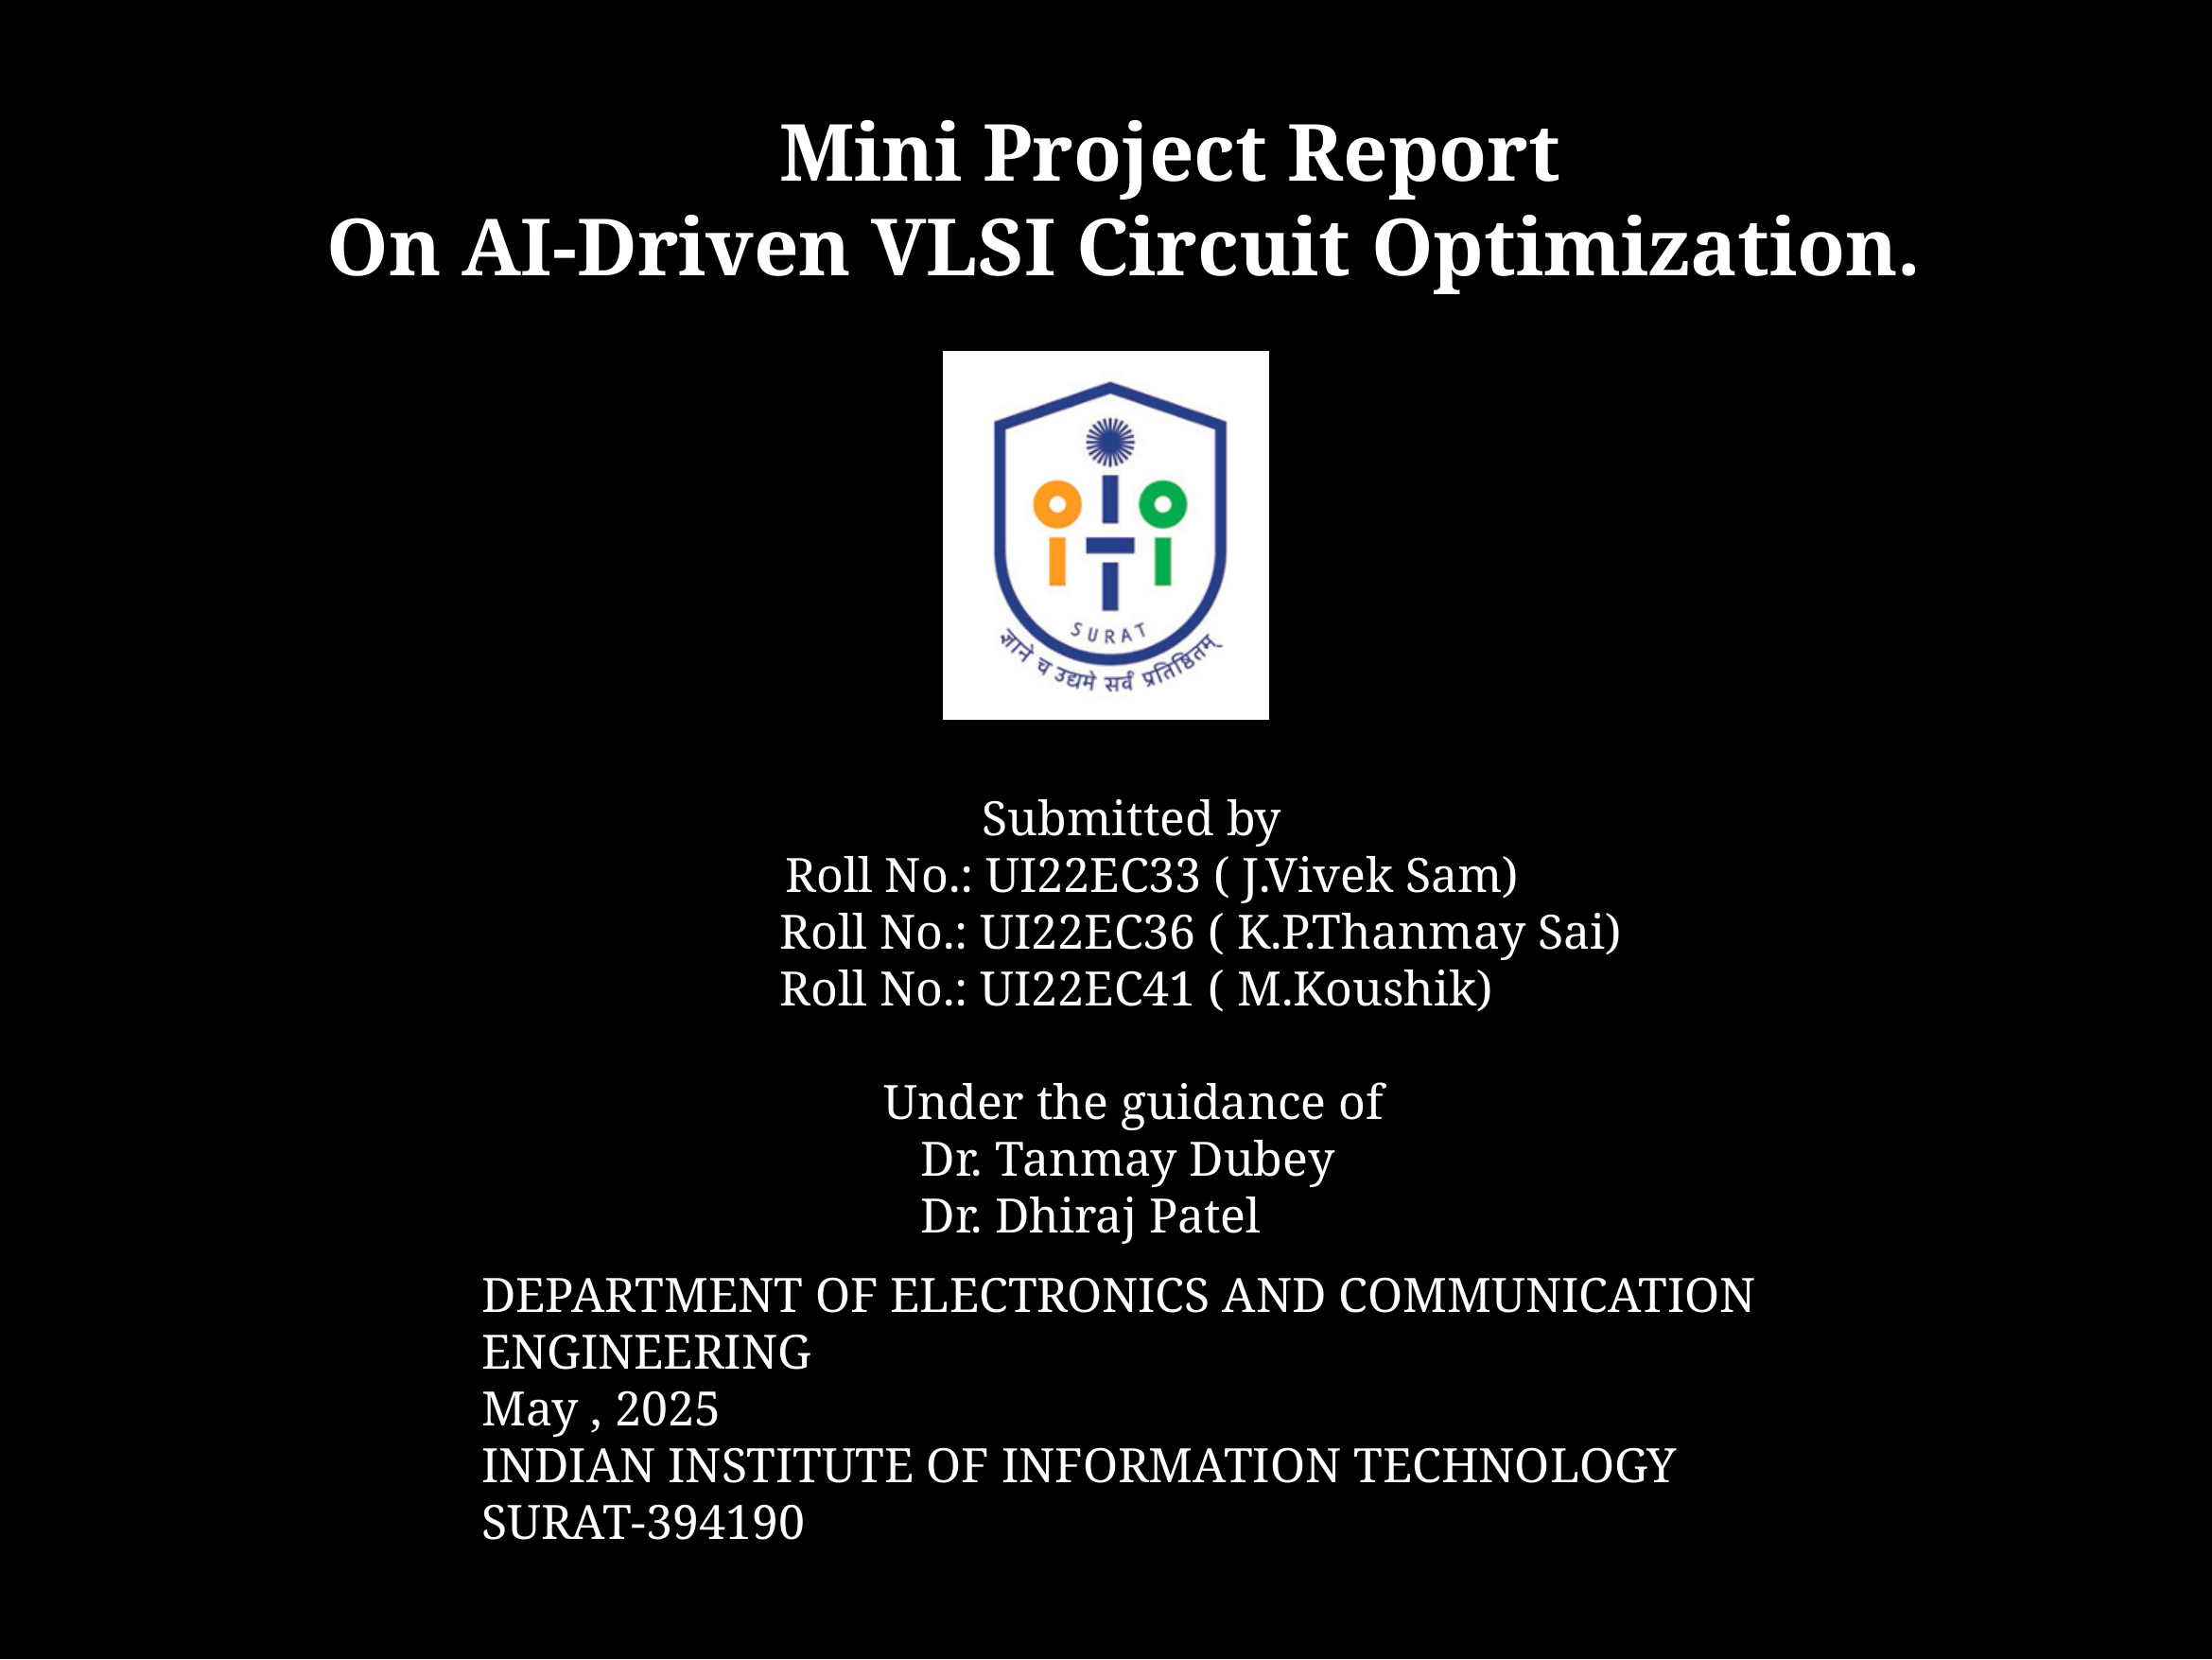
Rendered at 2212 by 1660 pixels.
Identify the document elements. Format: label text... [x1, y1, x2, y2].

text_box DEPARTMENT OF ELECTRONICS AND COMMUNICATION ENGINEERING May , 2025 INDIAN INSTITUTE OF INFORMATION TECHNOLOGY SURAT-394190 [467, 1258, 1857, 1557]
picture [943, 351, 1269, 720]
text_box Submitted by Roll No.: UI22EC33 ( J.Vivek Sam) Roll No.: UI22EC36 ( K.P.Thanmay Sai) Roll No.: UI22EC41 ( M.Koushik) Under the guidance of Dr. Tanmay Dubey Dr. Dhiraj Patel [549, 781, 1857, 1249]
text_box Mini Project Report On AI-Driven VLSI Circuit Optimization. [148, 96, 2111, 299]
